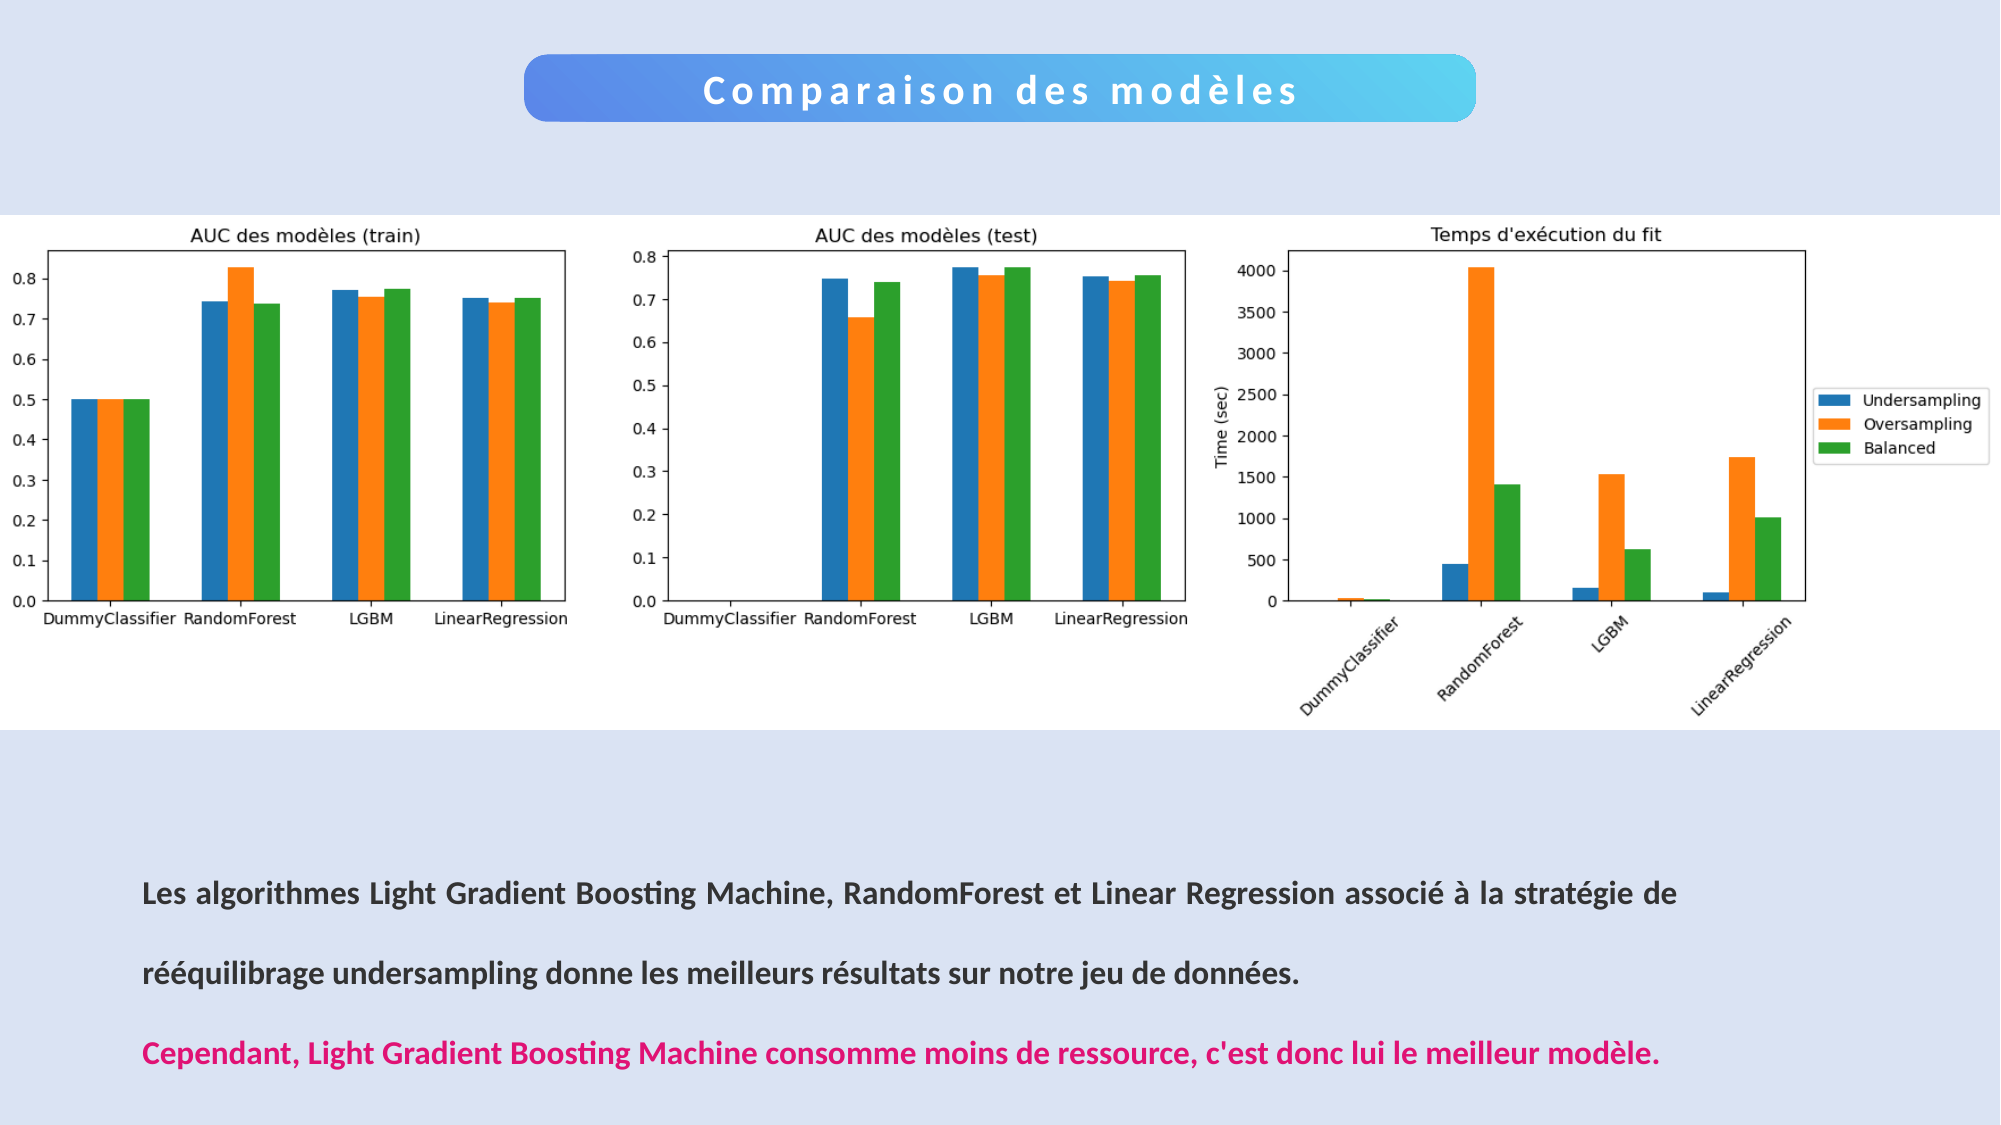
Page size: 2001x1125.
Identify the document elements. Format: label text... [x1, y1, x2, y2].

picture [0, 215, 2000, 730]
text_box Les algorithmes Light Gradient Boosting Machine, RandomForest et Linear Regression associé à la stratégie de rééquilibrage undersampling donne les meilleurs résultats sur notre jeu de données. Cependant, Light Gradient Boosting Machine consomme moins de ressource, c'est donc lui le meilleur modèle. [127, 823, 1695, 1079]
text_box Comparaison des modèles [523, 53, 1477, 123]
